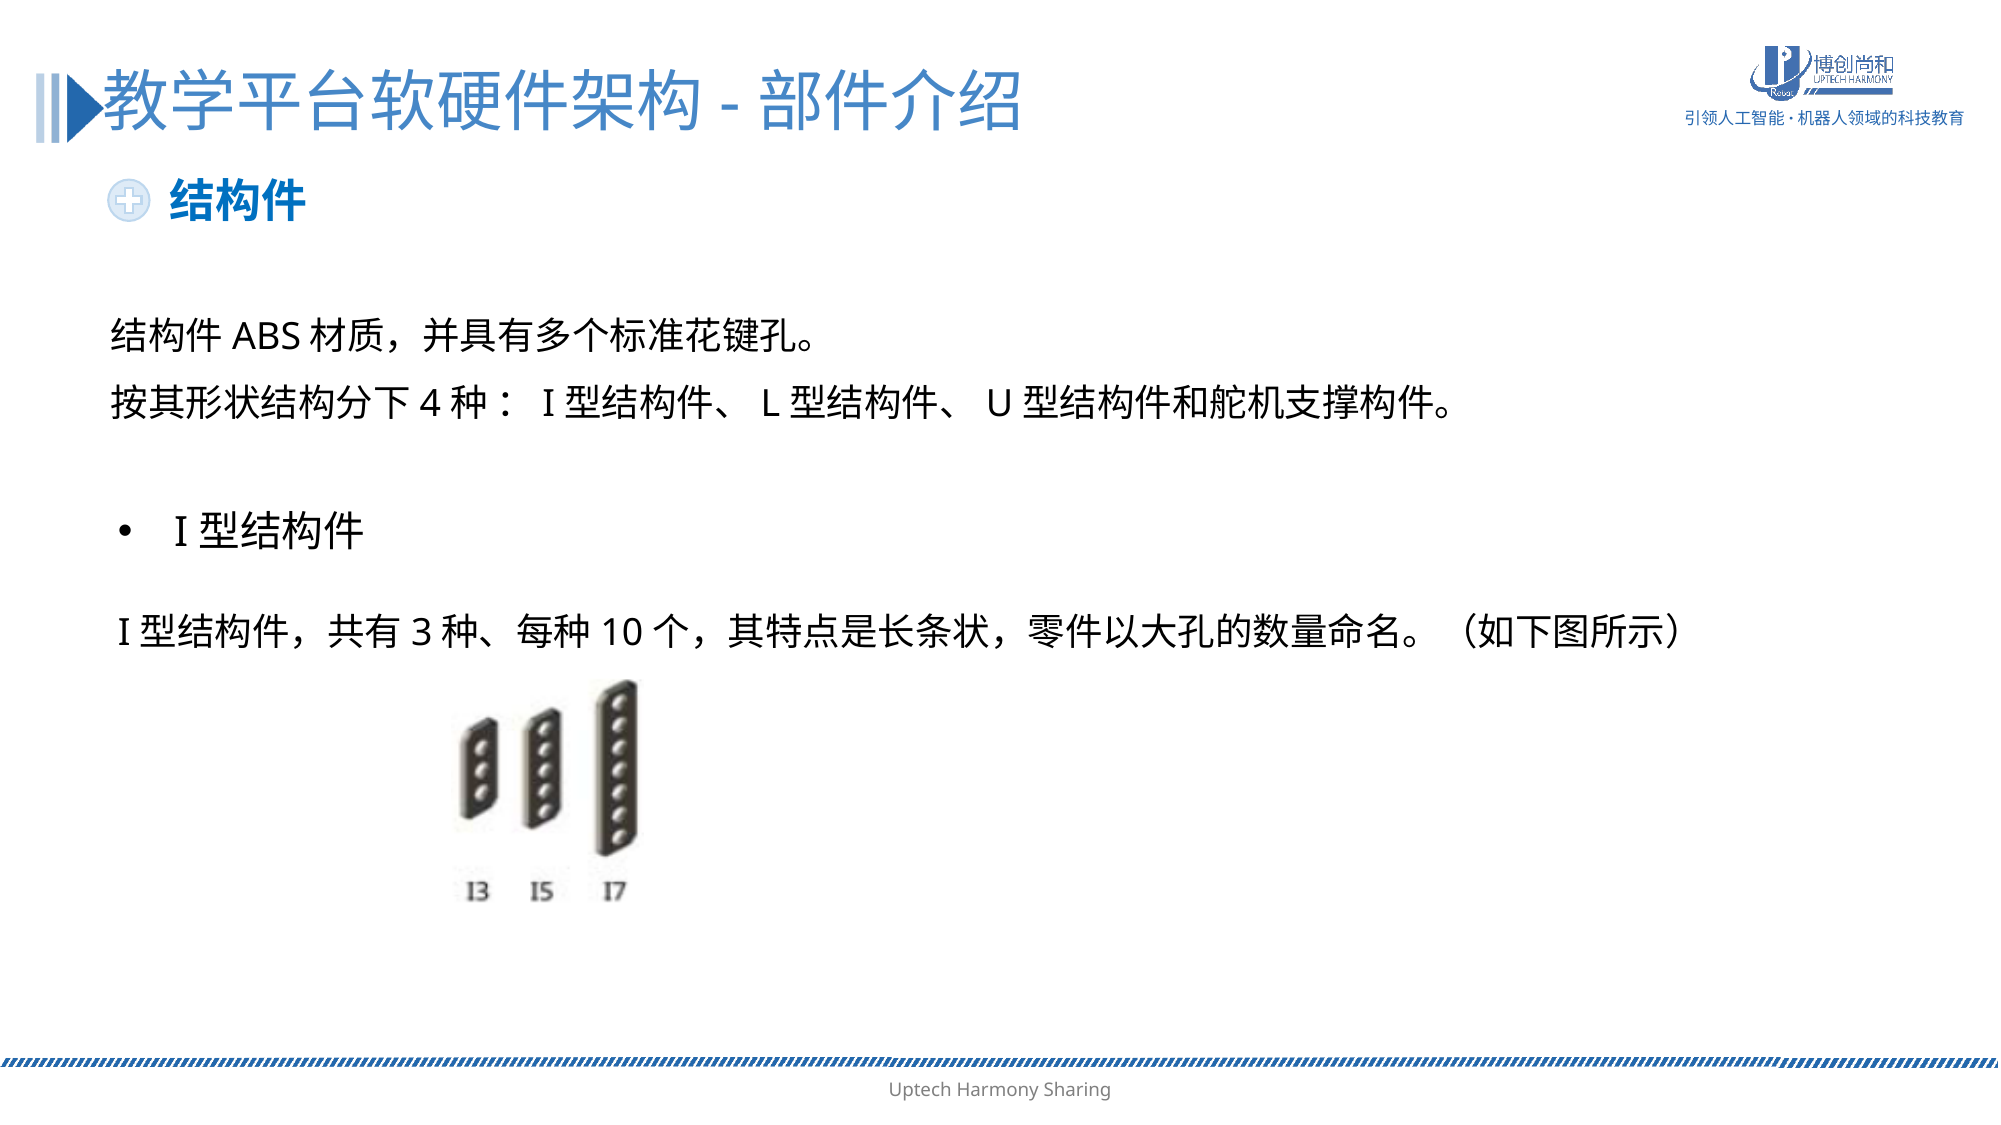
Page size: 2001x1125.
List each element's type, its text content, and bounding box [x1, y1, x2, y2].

slide_number [1517, 1060, 1968, 1121]
picture [1750, 46, 1893, 101]
text_box 教学平台软硬件架构-部件介绍 [87, 9, 1741, 148]
text_box 结构件 [154, 130, 2000, 236]
footer Uptech Harmony Sharing [662, 1060, 1338, 1121]
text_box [108, 179, 150, 221]
picture [0, 1057, 1998, 1068]
text_box I型结构件 [103, 497, 483, 563]
text_box I型结构件，共有3种、每种10个，其特点是长条状，零件以大孔的数量命名。（如下图所示） [103, 600, 1729, 660]
text_box 结构件ABS材质，并具有多个标准花键孔。 按其形状结构分下4种 ：I型结构件、L型结构件、U型结构件和舵机支撑构件。 [95, 281, 1926, 445]
picture [450, 678, 644, 906]
picture [36, 73, 104, 143]
